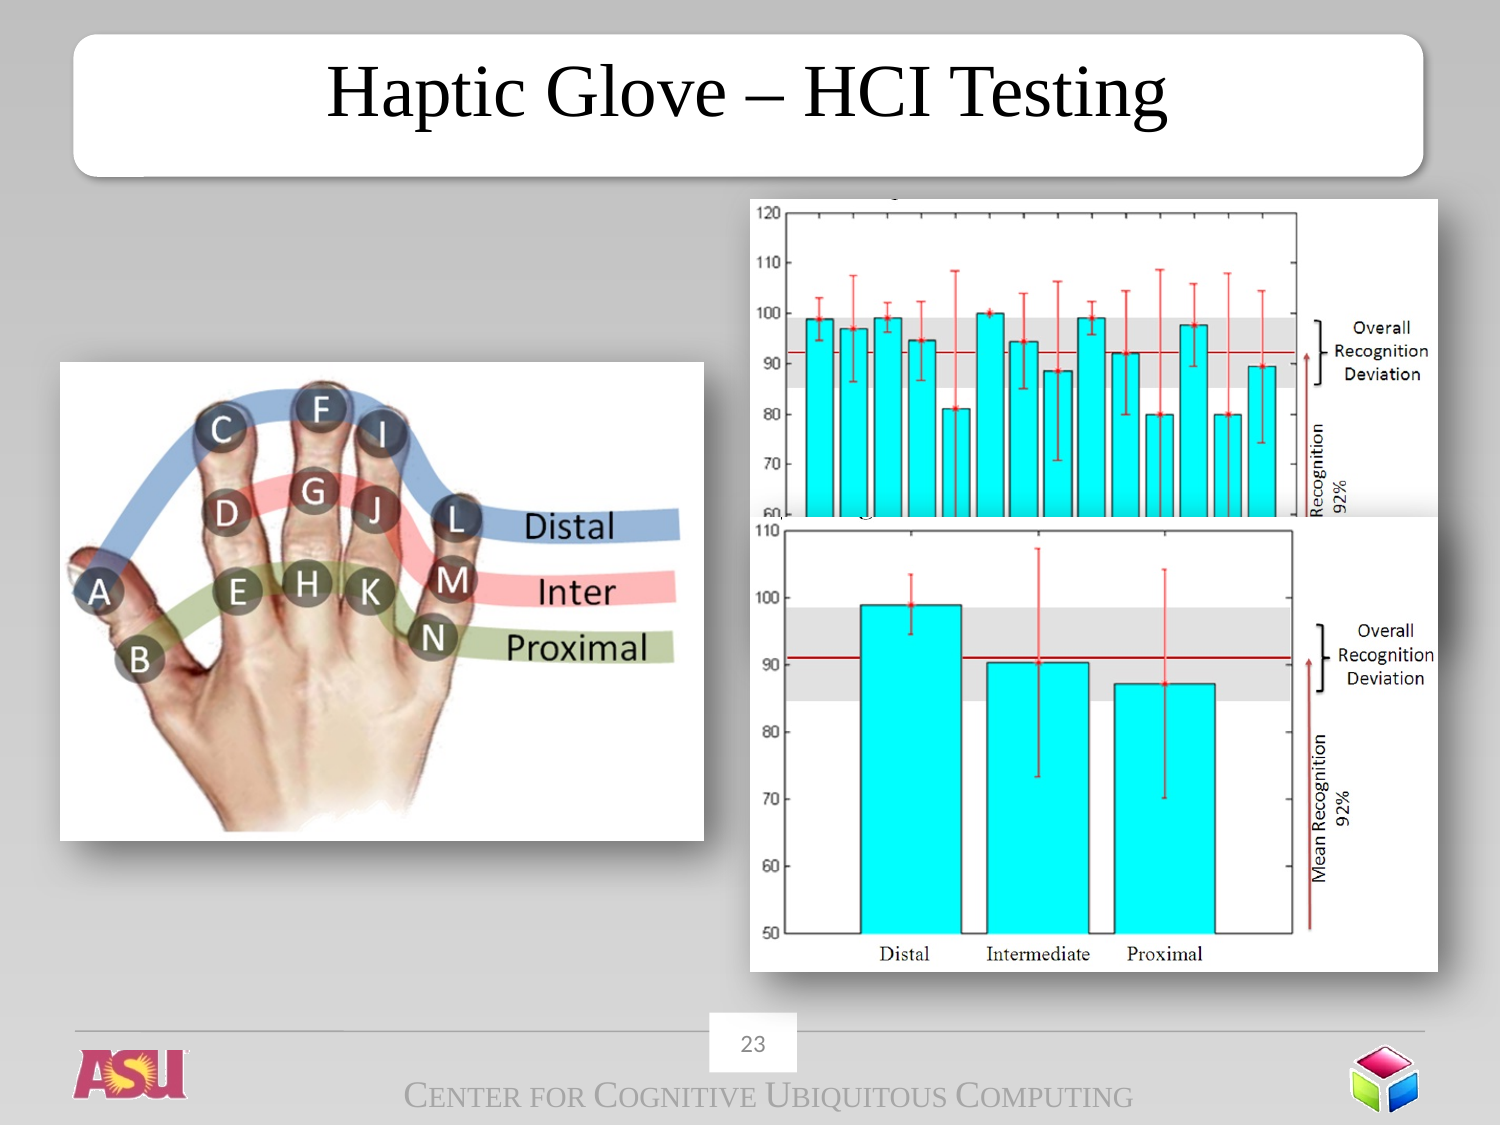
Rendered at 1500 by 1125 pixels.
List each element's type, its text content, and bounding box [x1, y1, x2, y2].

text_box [59, 1050, 200, 1100]
title Haptic Glove – HCI Testing [73, 34, 1424, 177]
picture [749, 199, 1438, 972]
slide_number 23 [709, 1012, 797, 1073]
picture [60, 362, 705, 841]
